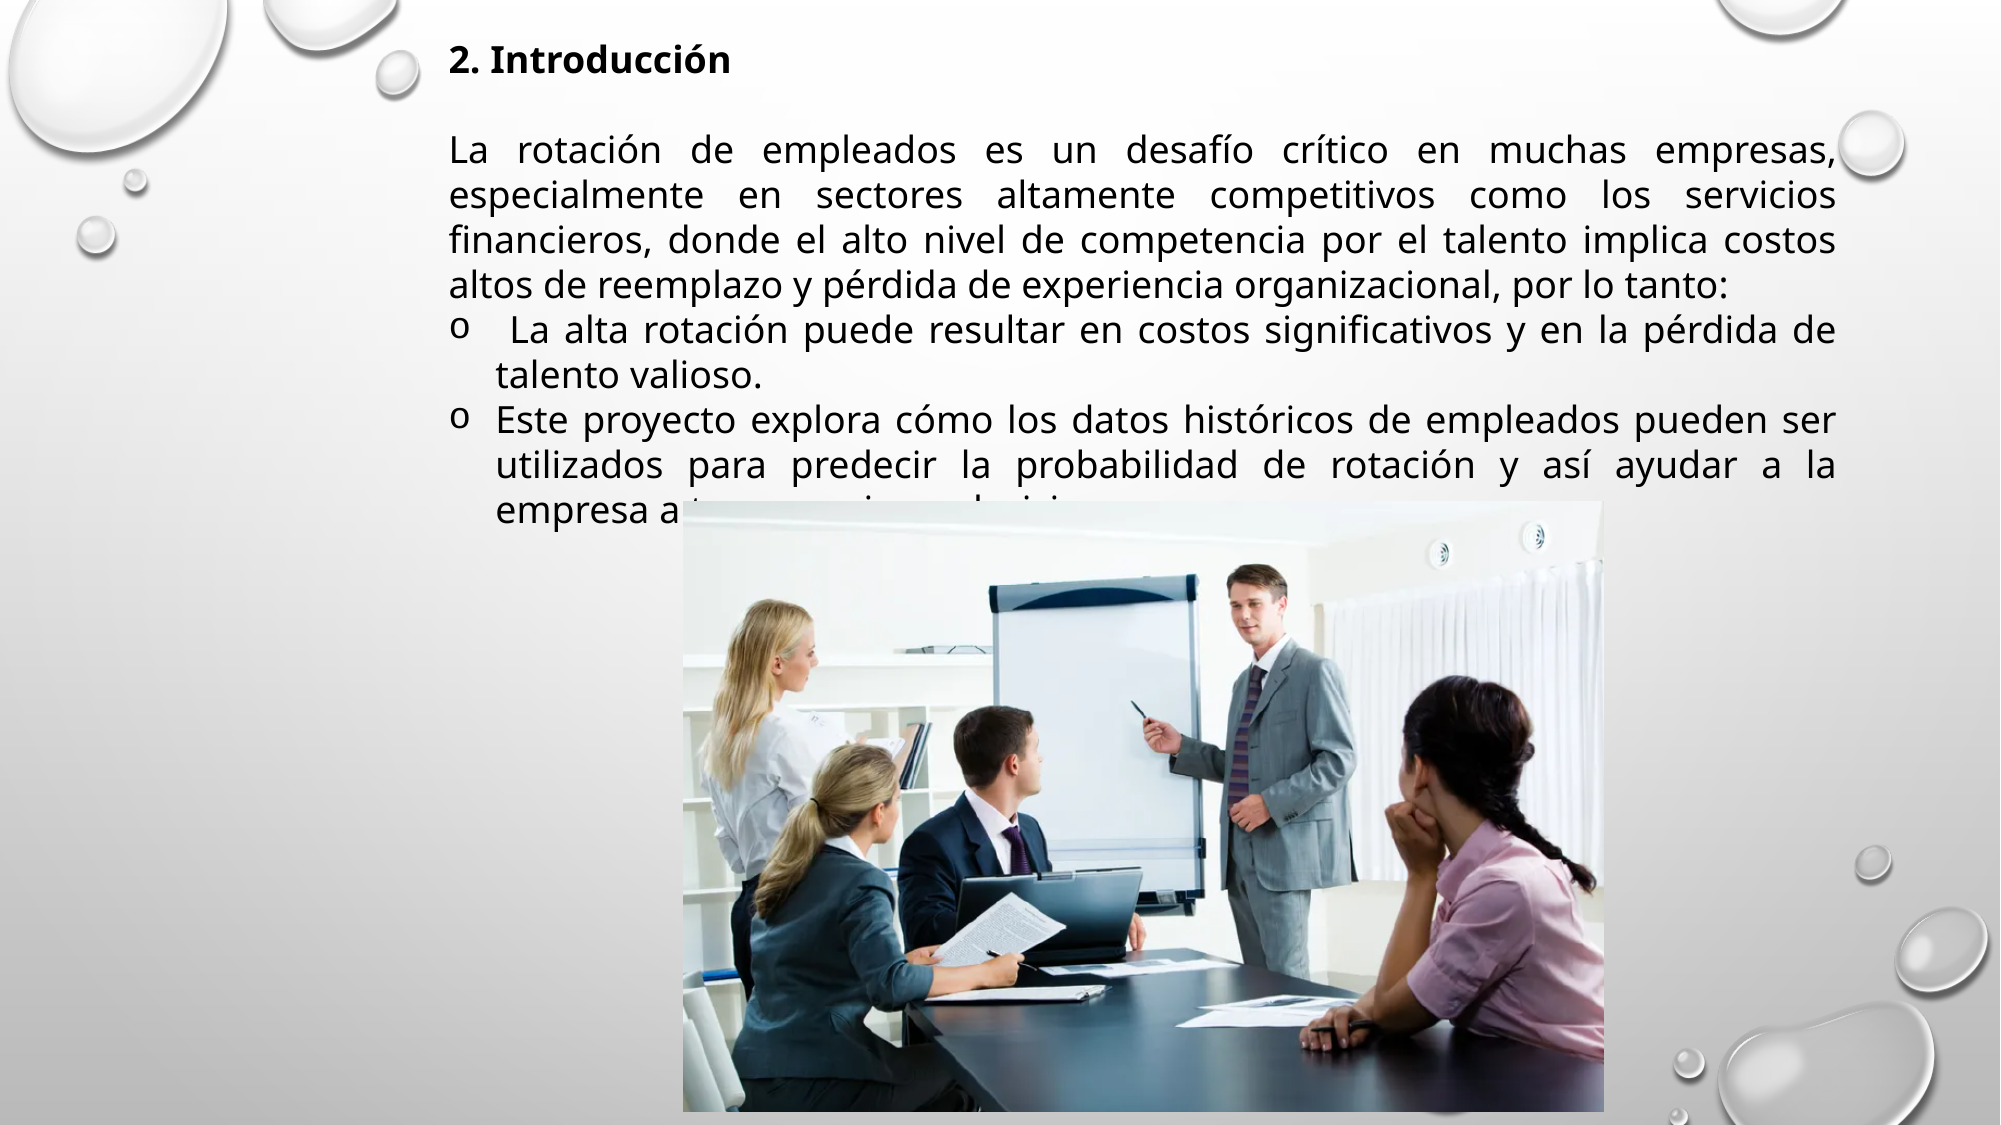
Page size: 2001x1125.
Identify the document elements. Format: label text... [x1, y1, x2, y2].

picture [0, 0, 2000, 1125]
text_box 2. Introducción La rotación de empleados es un desafío crítico en muchas empresas, especialmente en sectores altamente competitivos como los servicios financieros, donde el alto nivel de competencia por el talento implica costos altos de reemplazo y pérdida de experiencia organizacional, por lo tanto: La alta rotación puede resultar en costos significativos y en la pérdida de talento valioso. Este proyecto explora cómo los datos históricos de empleados pueden ser utilizados para predecir la probabilidad de rotación y así ayudar a la empresa a tomar mejores decisiones. [433, 28, 1853, 708]
